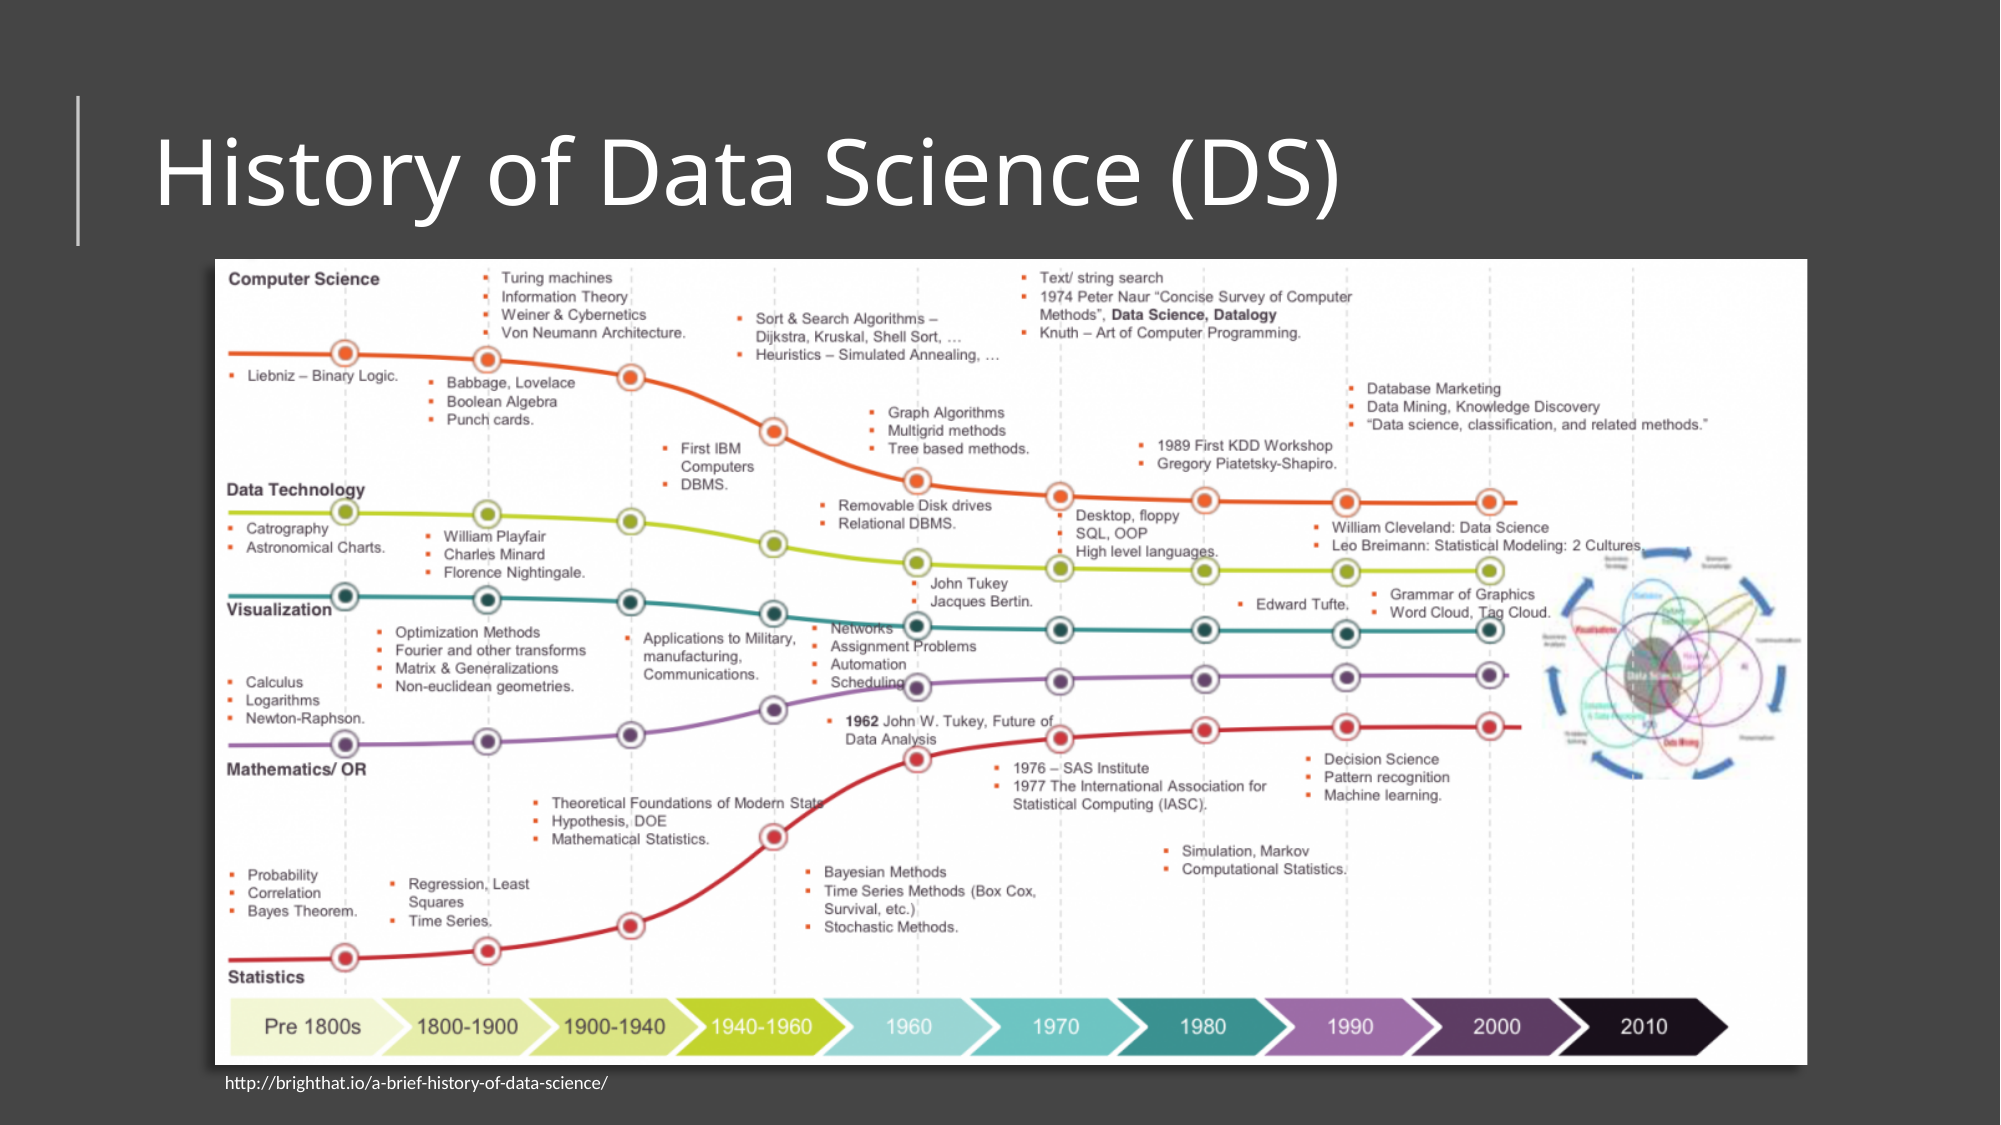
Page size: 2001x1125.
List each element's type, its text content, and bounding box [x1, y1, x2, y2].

text_box http://brighthat.io/a-brief-history-of-data-science/ [210, 1065, 1211, 1101]
title History of Data Science (DS) [138, 78, 1863, 275]
text_box [0, 0, 2000, 1125]
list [192, 259, 1808, 1065]
